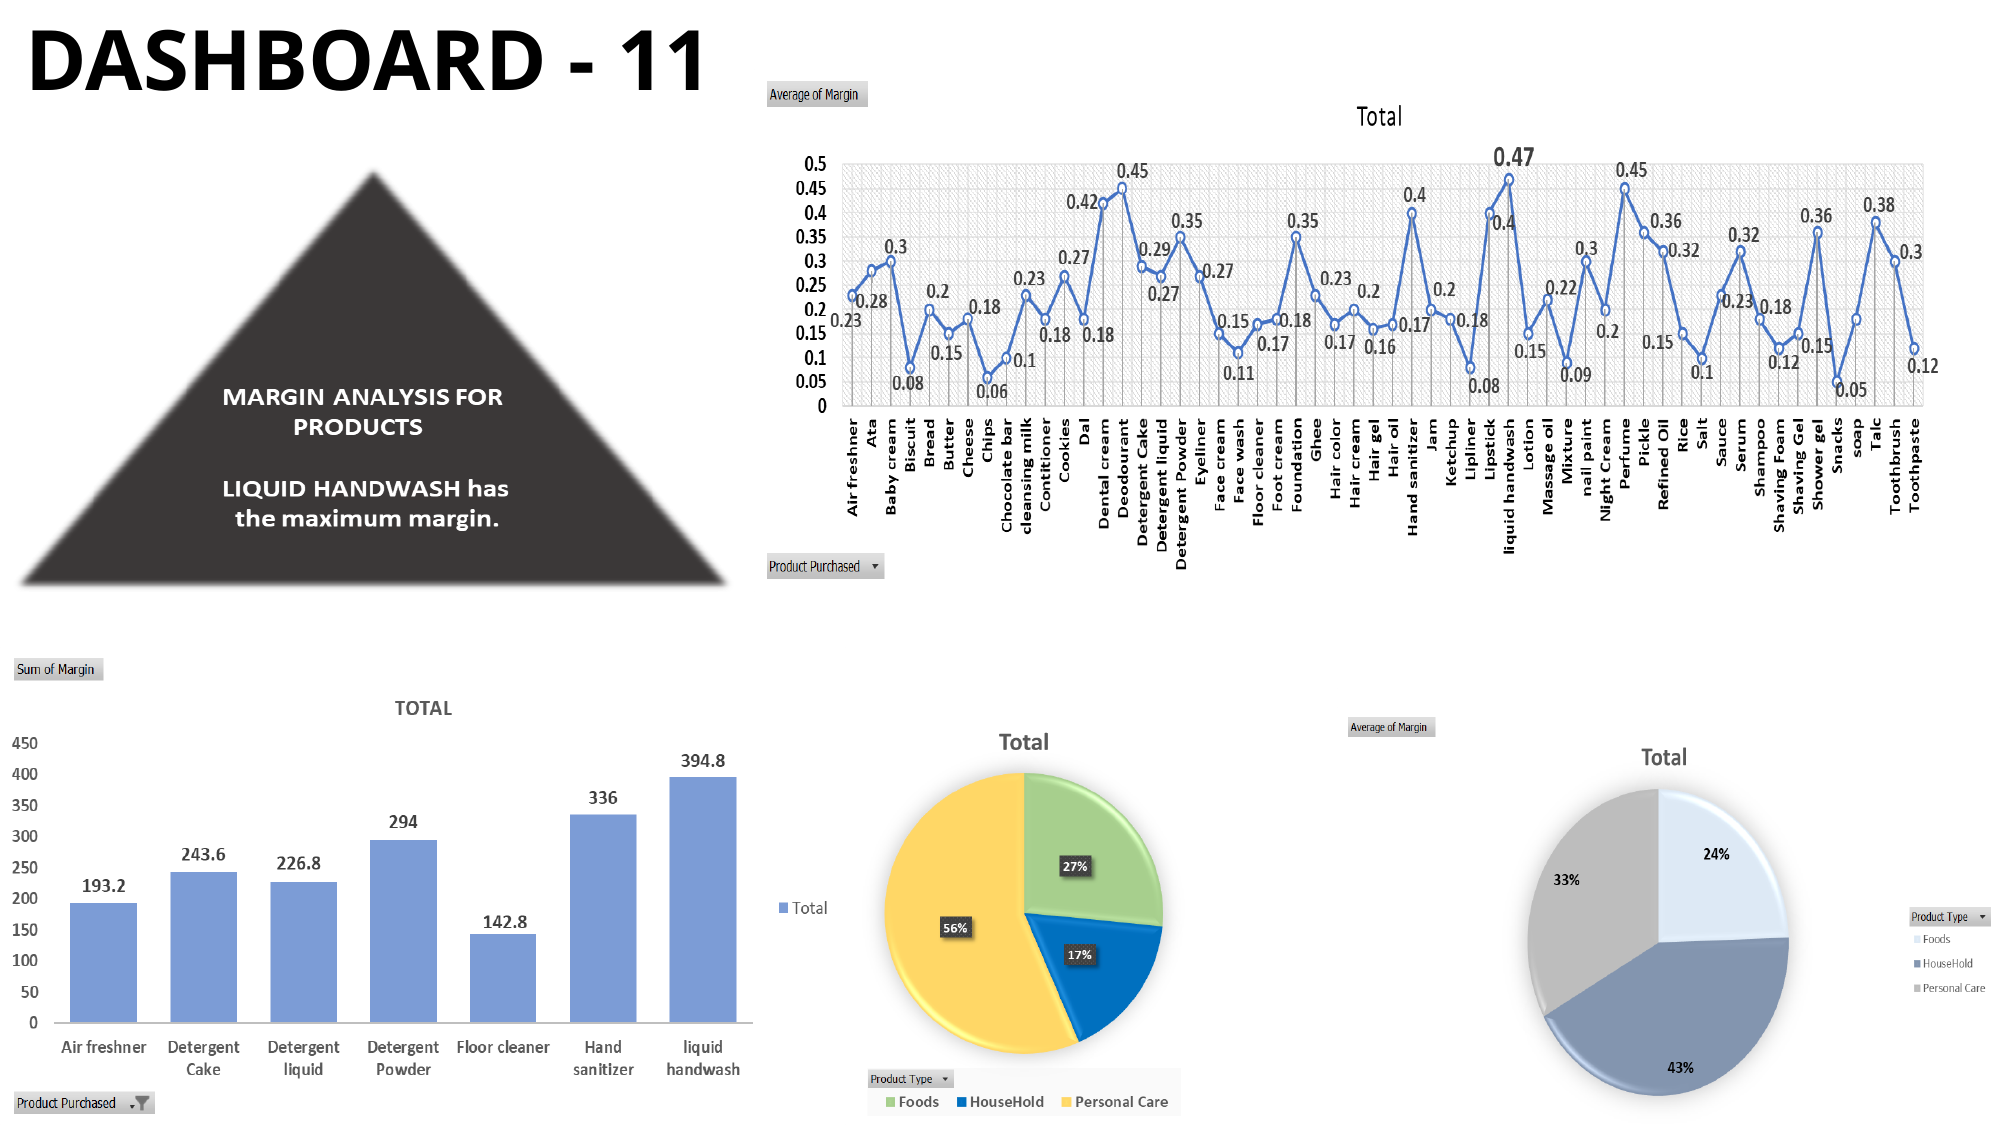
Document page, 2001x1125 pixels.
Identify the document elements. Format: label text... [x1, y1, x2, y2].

picture [0, 155, 746, 593]
text_box DASHBOARD - 11 [10, 0, 728, 115]
picture [754, 69, 2000, 593]
picture [0, 647, 2000, 1125]
